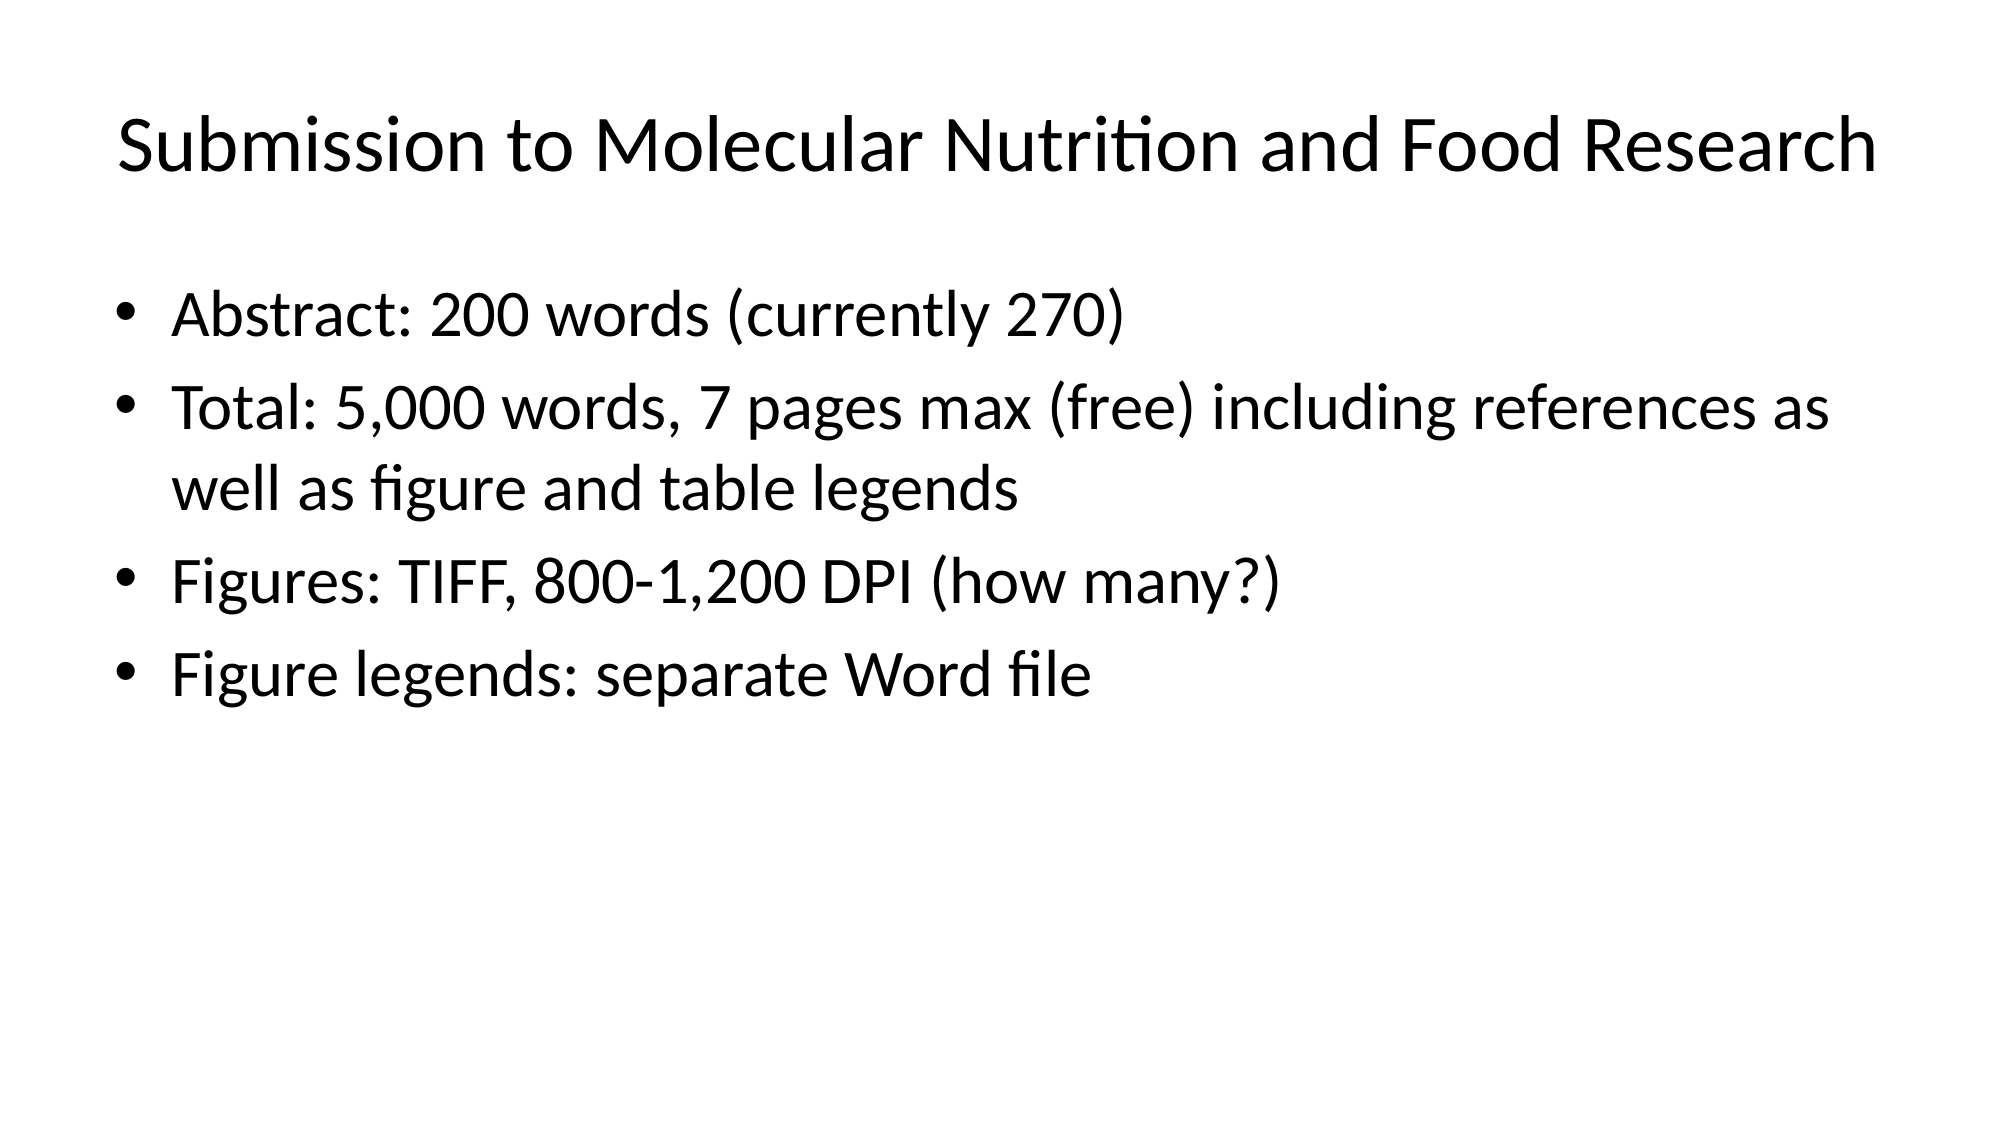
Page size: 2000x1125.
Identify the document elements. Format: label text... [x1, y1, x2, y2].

title Submission to Molecular Nutrition and Food Research [99, 45, 1900, 233]
list Abstract: 200 words (currently 270) Total: 5,000 words, 7 pages max (free) including references as well as figure and table legends Figures: TIFF, 800-1,200 DPI (how many?) Figure legends: separate Word file [99, 262, 1900, 1005]
